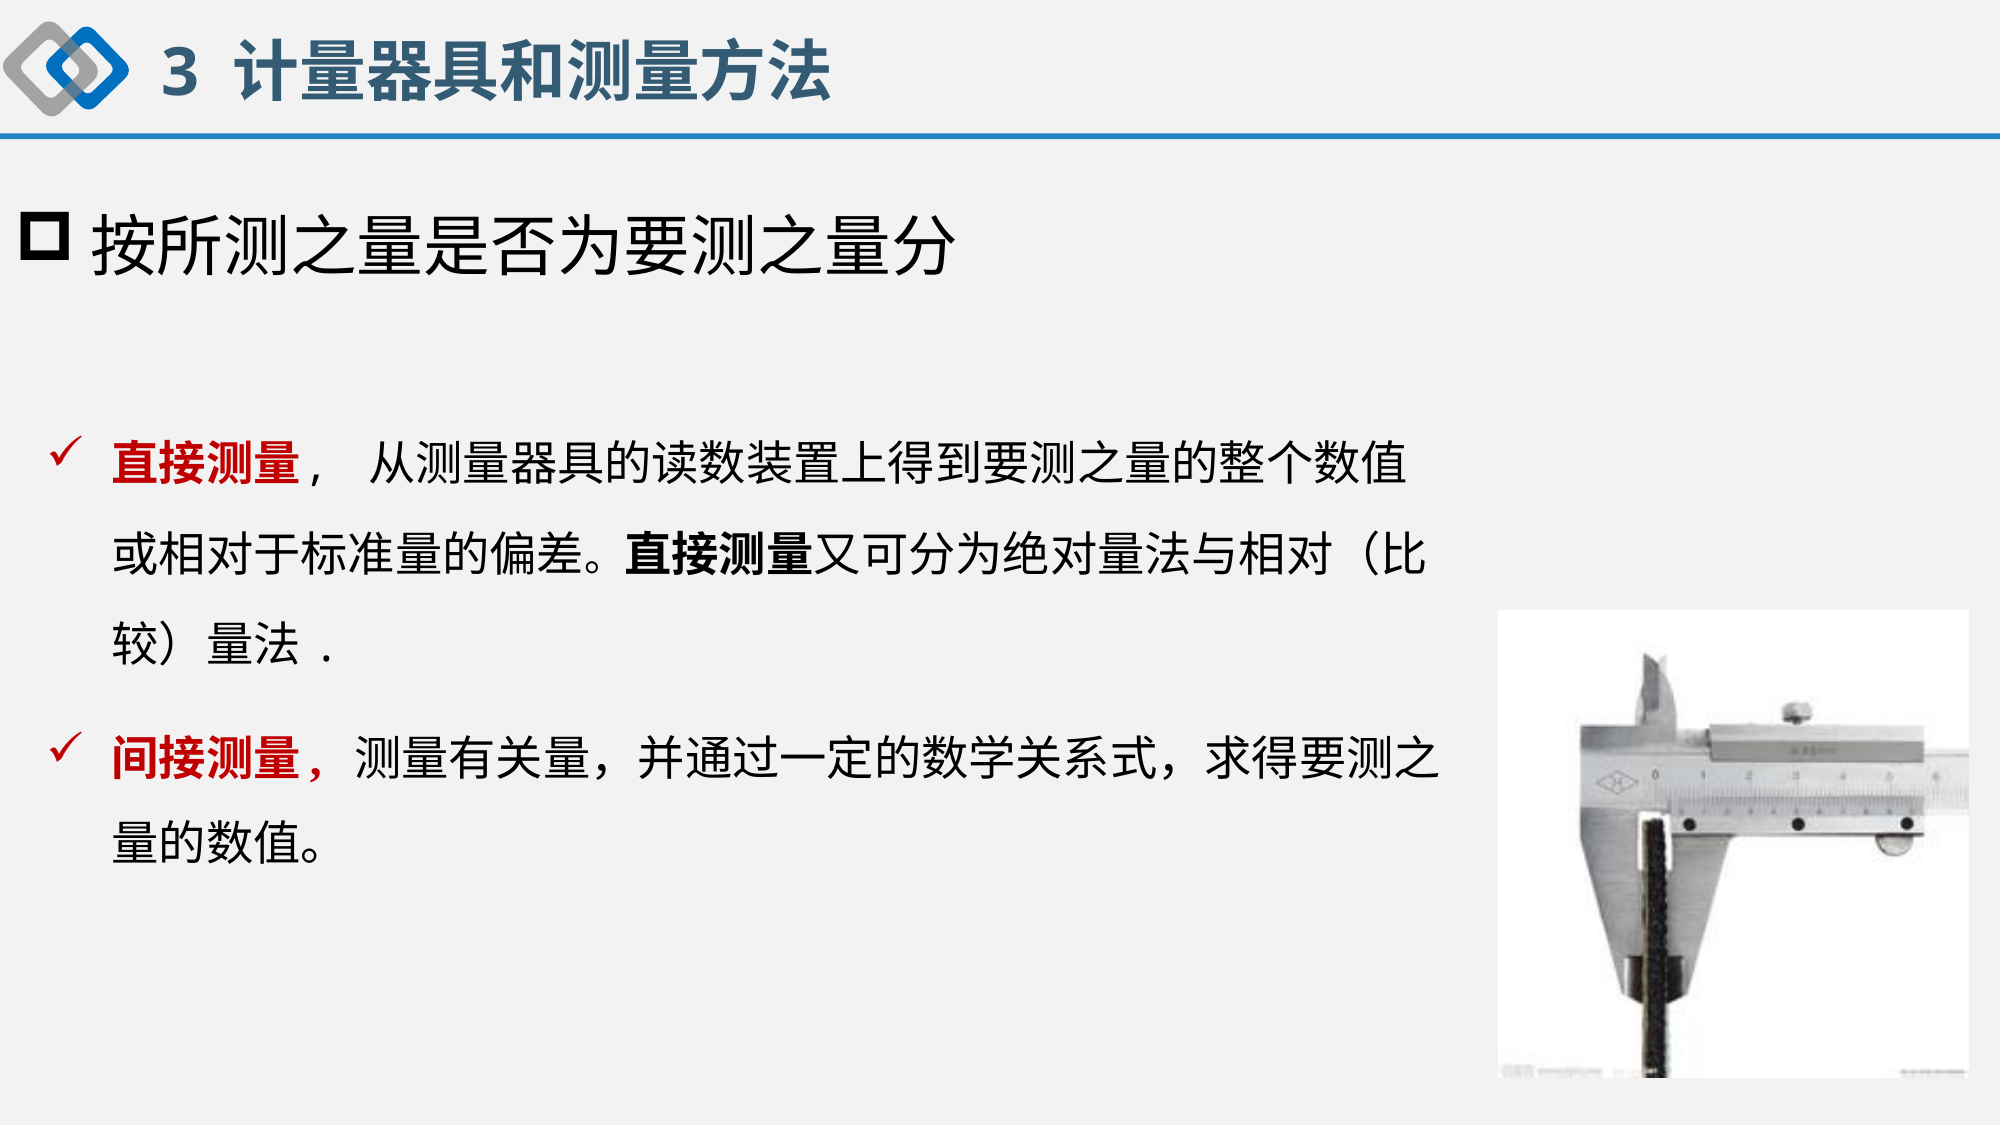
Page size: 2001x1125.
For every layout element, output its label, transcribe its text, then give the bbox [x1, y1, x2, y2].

text_box 3 计量器具和测量方法 [146, 0, 1495, 144]
picture [1497, 610, 1970, 1078]
title 按所测之量是否为要测之量分 [0, 131, 1579, 357]
list 直接测量, 从测量器具的读数装置上得到要测之量的整个数值或相对于标准量的偏差。直接测量又可分为绝对量法与相对（比较）量法 . 间接测量, 测量有关量，并通过一定的数学关系式，求得要测之量的数值。 [31, 392, 1462, 881]
